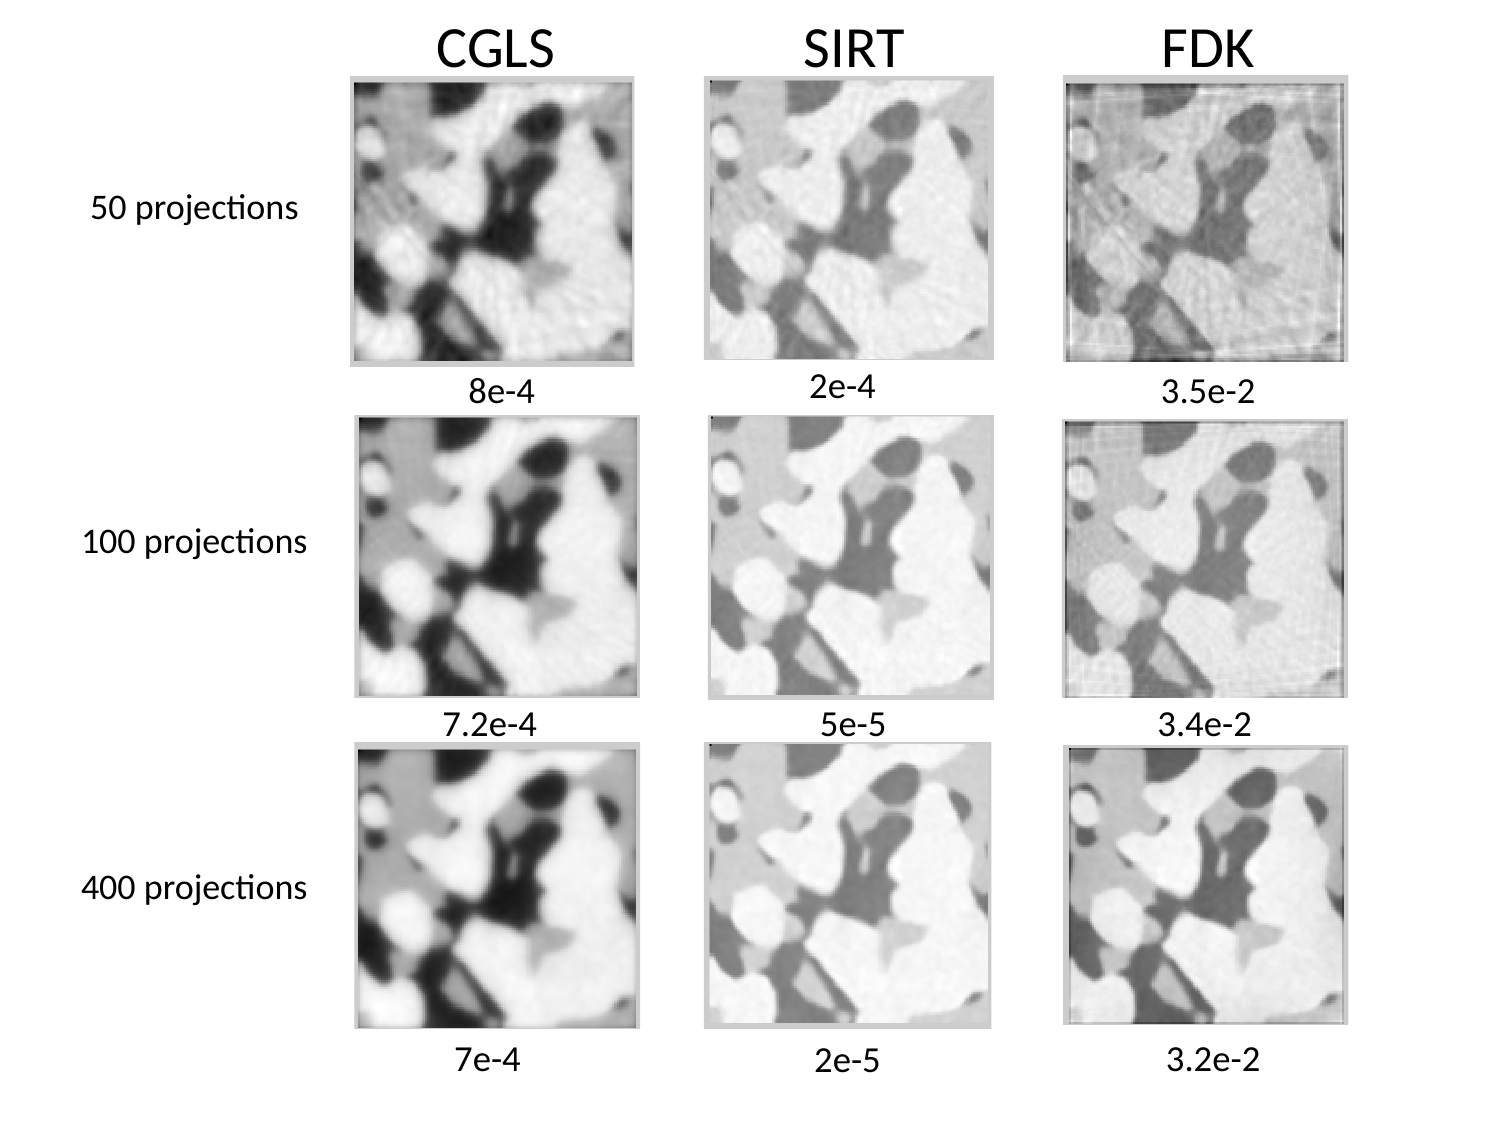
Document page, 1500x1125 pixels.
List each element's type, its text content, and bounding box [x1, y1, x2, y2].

text_box 400 projections [56, 855, 333, 915]
text_box FDK [1121, 1, 1296, 75]
picture [354, 742, 641, 1029]
picture [350, 76, 635, 367]
text_box 5e-5 [715, 700, 992, 741]
list CGLS [408, 1, 583, 76]
text_box SIRT [767, 1, 942, 76]
text_box 7e-4 [349, 1027, 626, 1087]
text_box 3.5e-2 [1070, 362, 1347, 418]
text_box 2e-5 [709, 1029, 986, 1088]
text_box 3.2e-2 [1075, 1027, 1352, 1087]
picture [1061, 418, 1348, 698]
picture [1063, 745, 1349, 1025]
text_box 100 projections [56, 509, 333, 569]
text_box 3.4e-2 [1066, 698, 1343, 745]
picture [703, 741, 992, 1029]
picture [707, 415, 994, 700]
picture [354, 415, 640, 698]
picture [1063, 75, 1349, 362]
text_box 50 projections [56, 175, 333, 235]
text_box 7.2e-4 [351, 691, 628, 751]
text_box 8e-4 [363, 359, 640, 415]
picture [703, 76, 994, 360]
text_box 2e-4 [704, 360, 981, 414]
